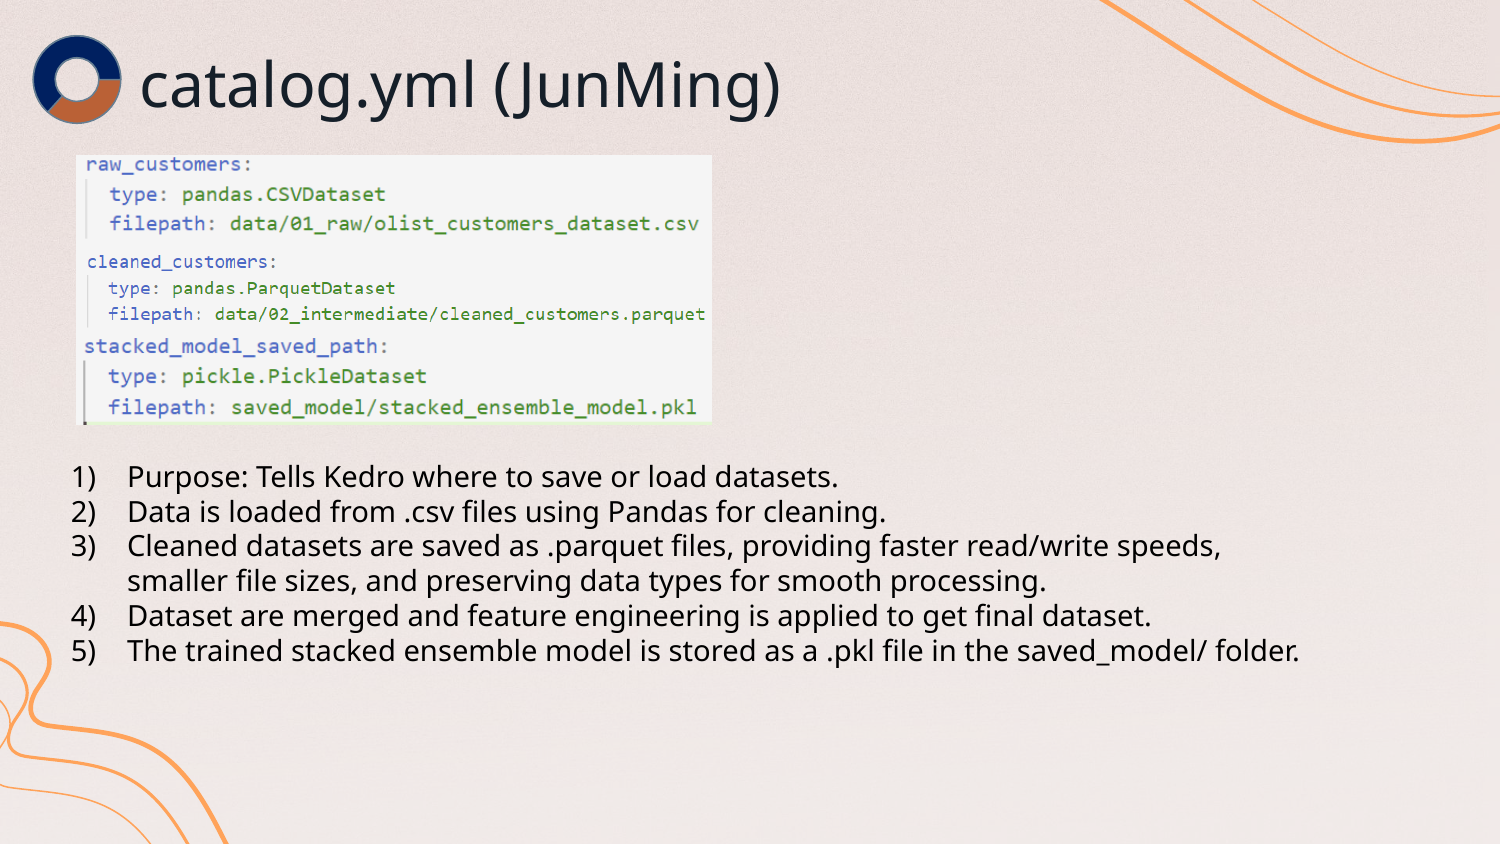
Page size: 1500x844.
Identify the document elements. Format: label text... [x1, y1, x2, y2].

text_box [33, 35, 121, 124]
picture [75, 154, 712, 425]
text_box Purpose: Tells Kedro where to save or load datasets. Data is loaded from .csv files using Pandas for cleaning. Cleaned datasets are saved as .parquet files, providing faster read/write speeds, smaller file sizes, and preserving data types for smooth processing. Dataset are merged and feature engineering is applied to get final dataset. The trained stacked ensemble model is stored as a .pkl file in the saved_model/ folder. [56, 450, 1324, 675]
title catalog.yml (JunMing) [124, 30, 1472, 141]
